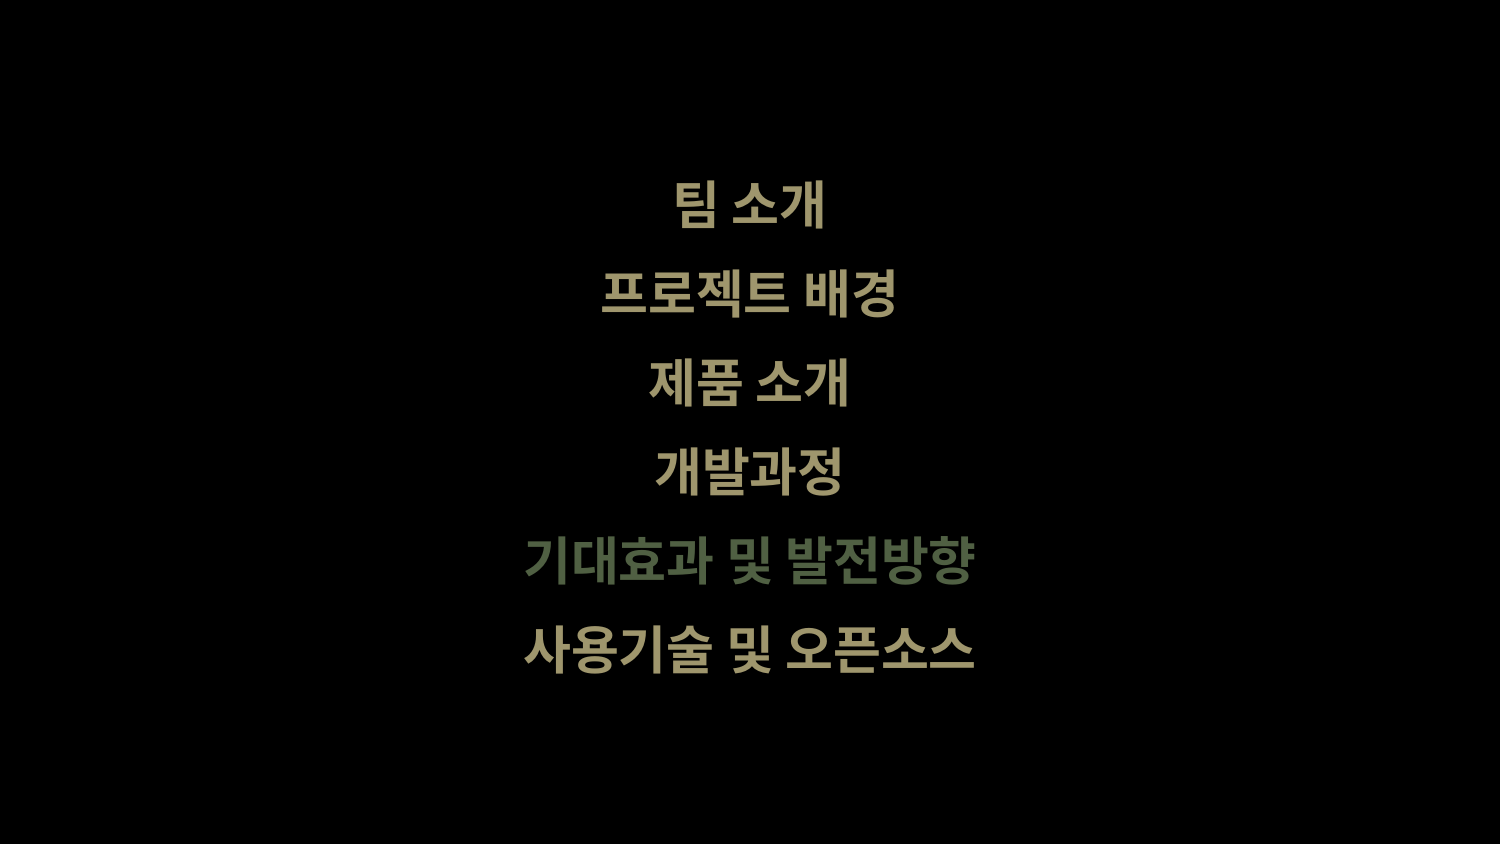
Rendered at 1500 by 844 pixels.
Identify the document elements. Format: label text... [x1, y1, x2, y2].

title 팀 소개 프로젝트 배경 제품 소개 개발과정 기대효과 및 발전방향 사용기술 및 오픈소스 [227, 86, 1273, 758]
